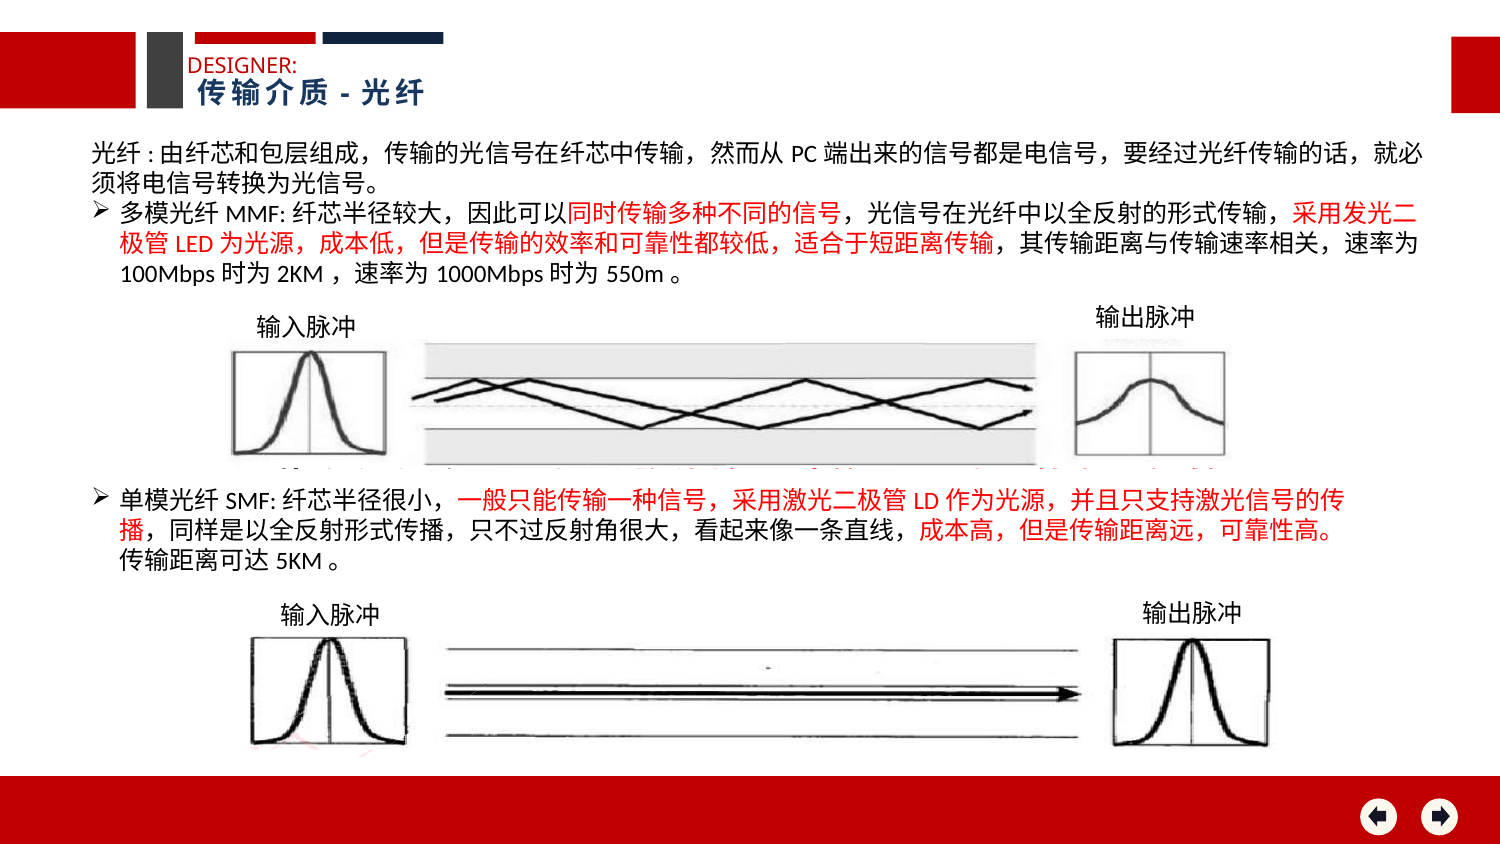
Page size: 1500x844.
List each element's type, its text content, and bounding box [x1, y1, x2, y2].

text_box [194, 31, 444, 45]
text_box 单模光纤SMF:纤芯半径很小，一般只能传输一种信号，采用激光二极管LD作为光源，并且只支持激光信号的传播，同样是以全反射形式传播，只不过反射角很大，看起来像一条直线，成本高，但是传输距离远，可靠性高。传输距离可达5KM。 [76, 477, 1378, 582]
text_box 输入脉冲 [242, 303, 397, 337]
text_box DESIGNER: [172, 43, 313, 85]
text_box 输入脉冲 [265, 591, 421, 632]
picture [230, 634, 1279, 761]
text_box 输出脉冲 [1128, 590, 1283, 636]
text_box 传输介质-光纤 [182, 67, 933, 118]
text_box 光纤:由纤芯和包层组成，传输的光信号在纤芯中传输，然而从PC端出来的信号都是电信号，要经过光纤传输的话，就必须将电信号转换为光信号。 多模光纤MMF:纤芯半径较大，因此可以同时传输多种不同的信号，光信号在光纤中以全反射的形式传输，采用发光二极管LED为光源，成本低，但是传输的效率和可靠性都较低，适合于短距离传输，其传输距离与传输速率相关，速率为100Mbps时为2KM，速率为1000Mbps时为550m。 [76, 130, 1440, 295]
text_box 输出脉冲 [1080, 293, 1236, 337]
picture [194, 338, 1247, 469]
